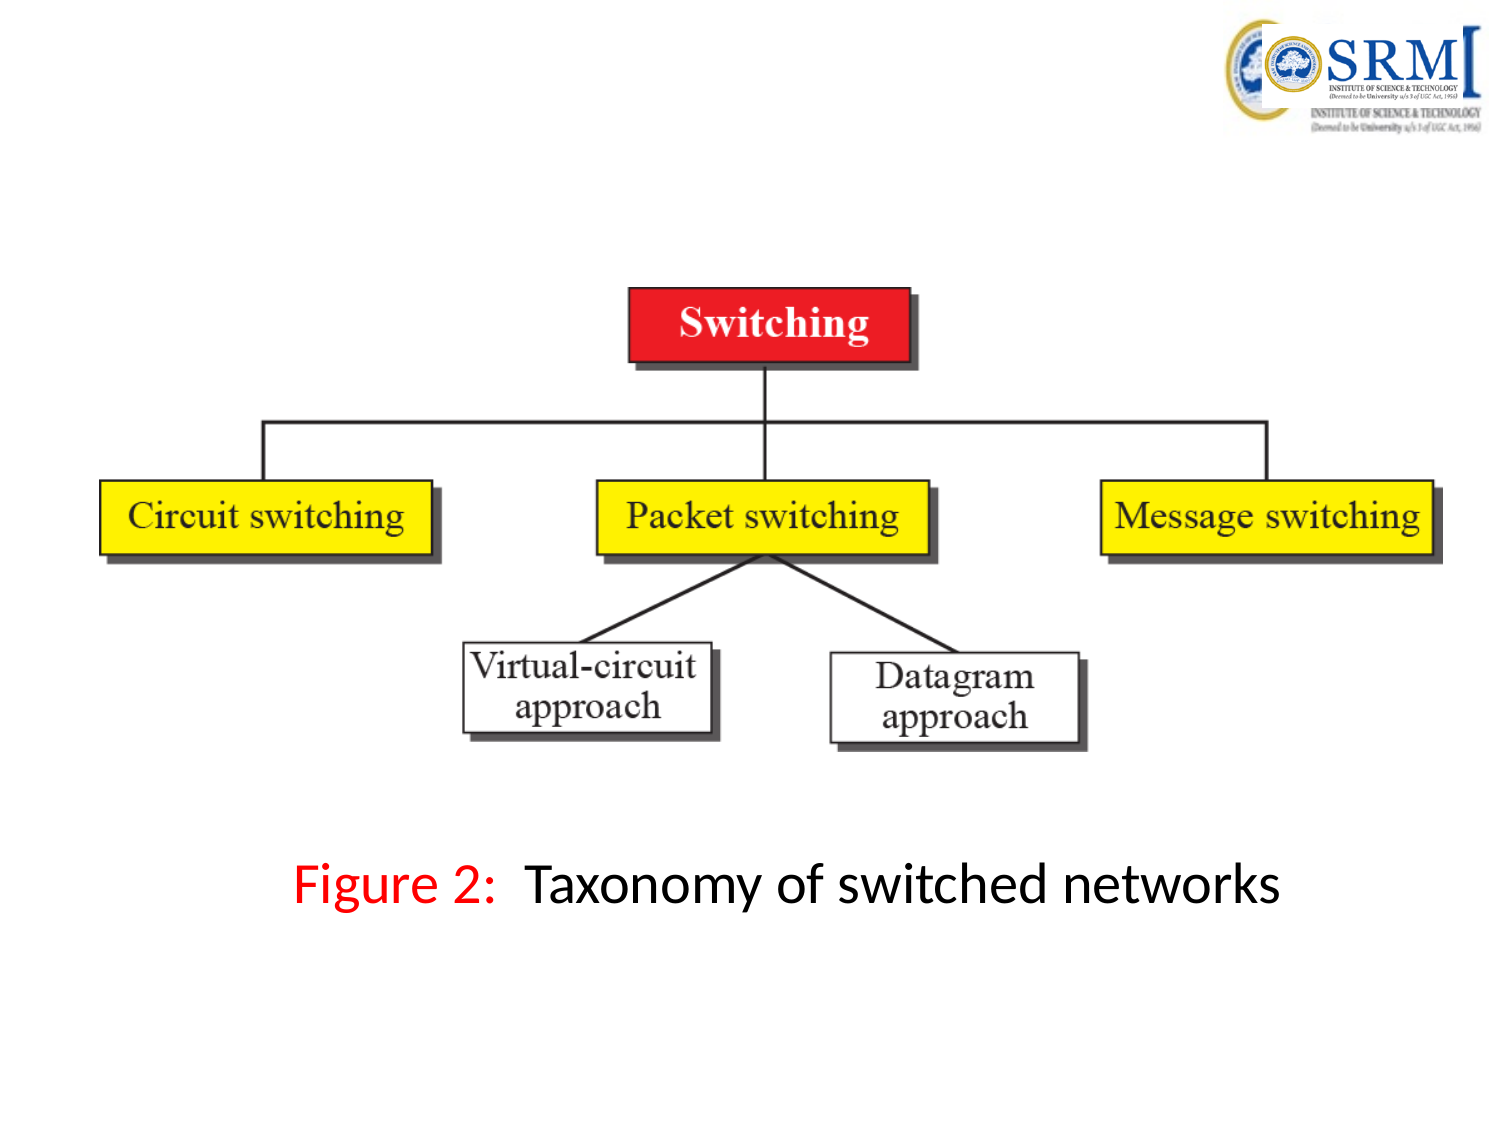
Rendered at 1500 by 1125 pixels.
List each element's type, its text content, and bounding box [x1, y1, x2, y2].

picture [1223, 0, 1489, 149]
picture [99, 287, 1443, 753]
text_box Figure 2: Taxonomy of switched networks [212, 837, 1363, 924]
